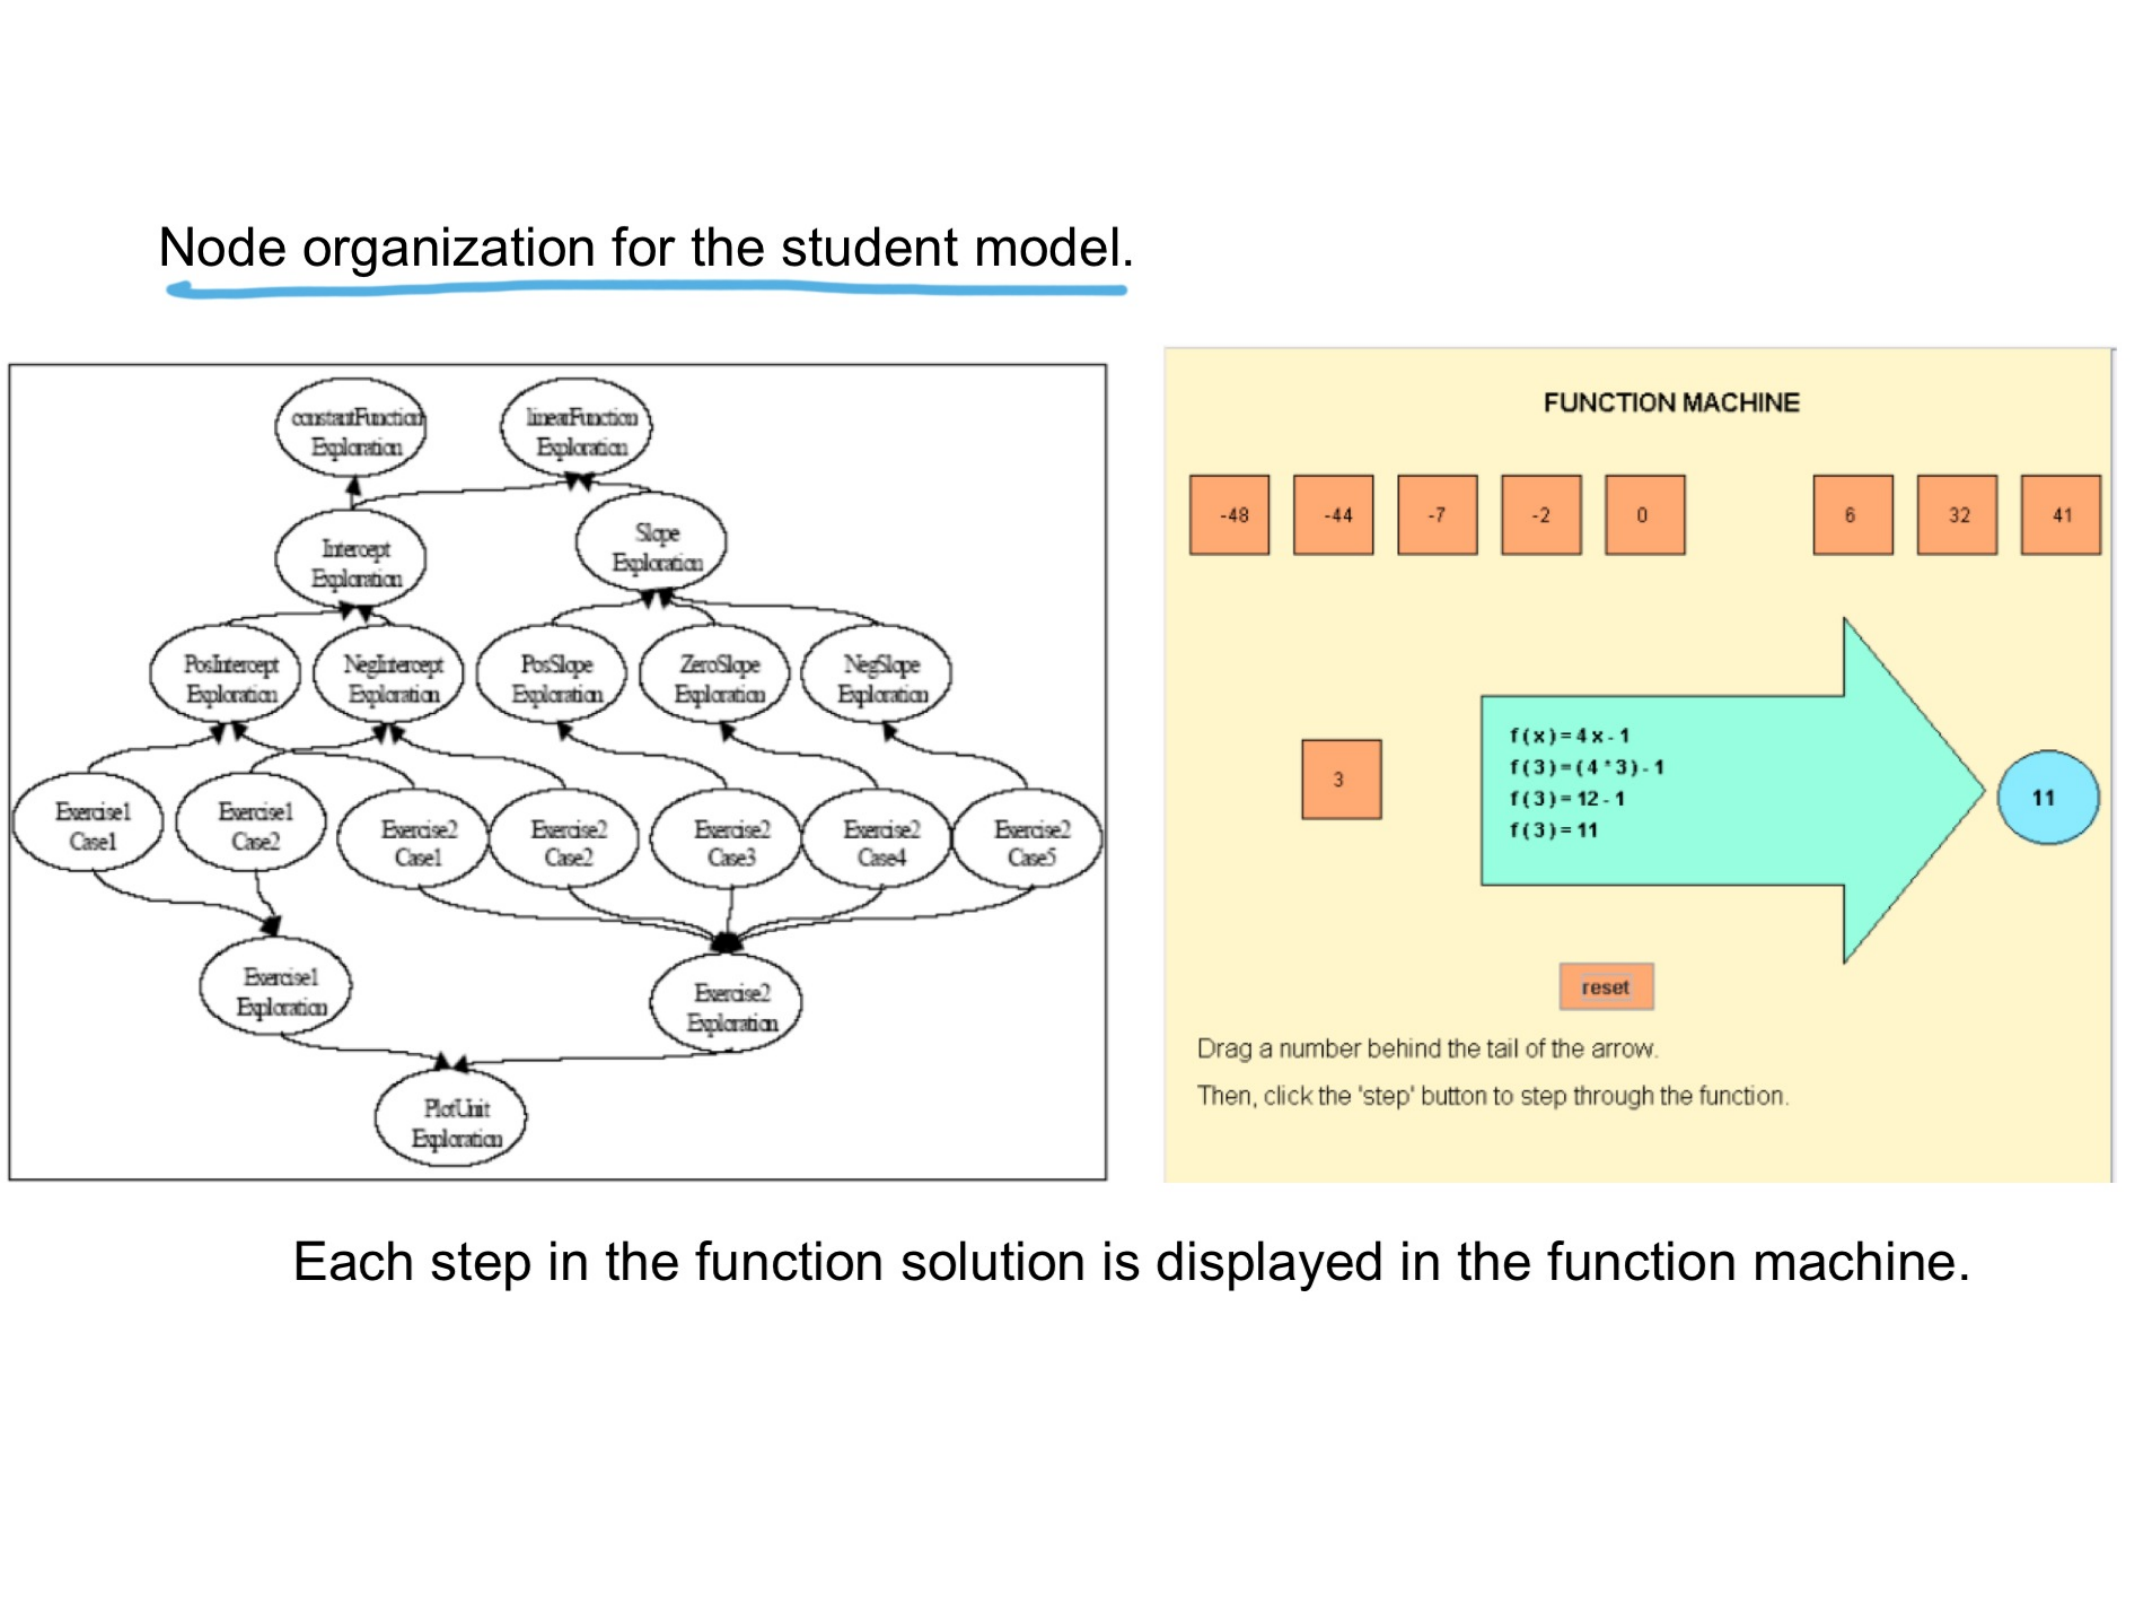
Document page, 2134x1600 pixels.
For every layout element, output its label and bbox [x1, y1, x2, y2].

picture [0, 198, 2134, 1402]
